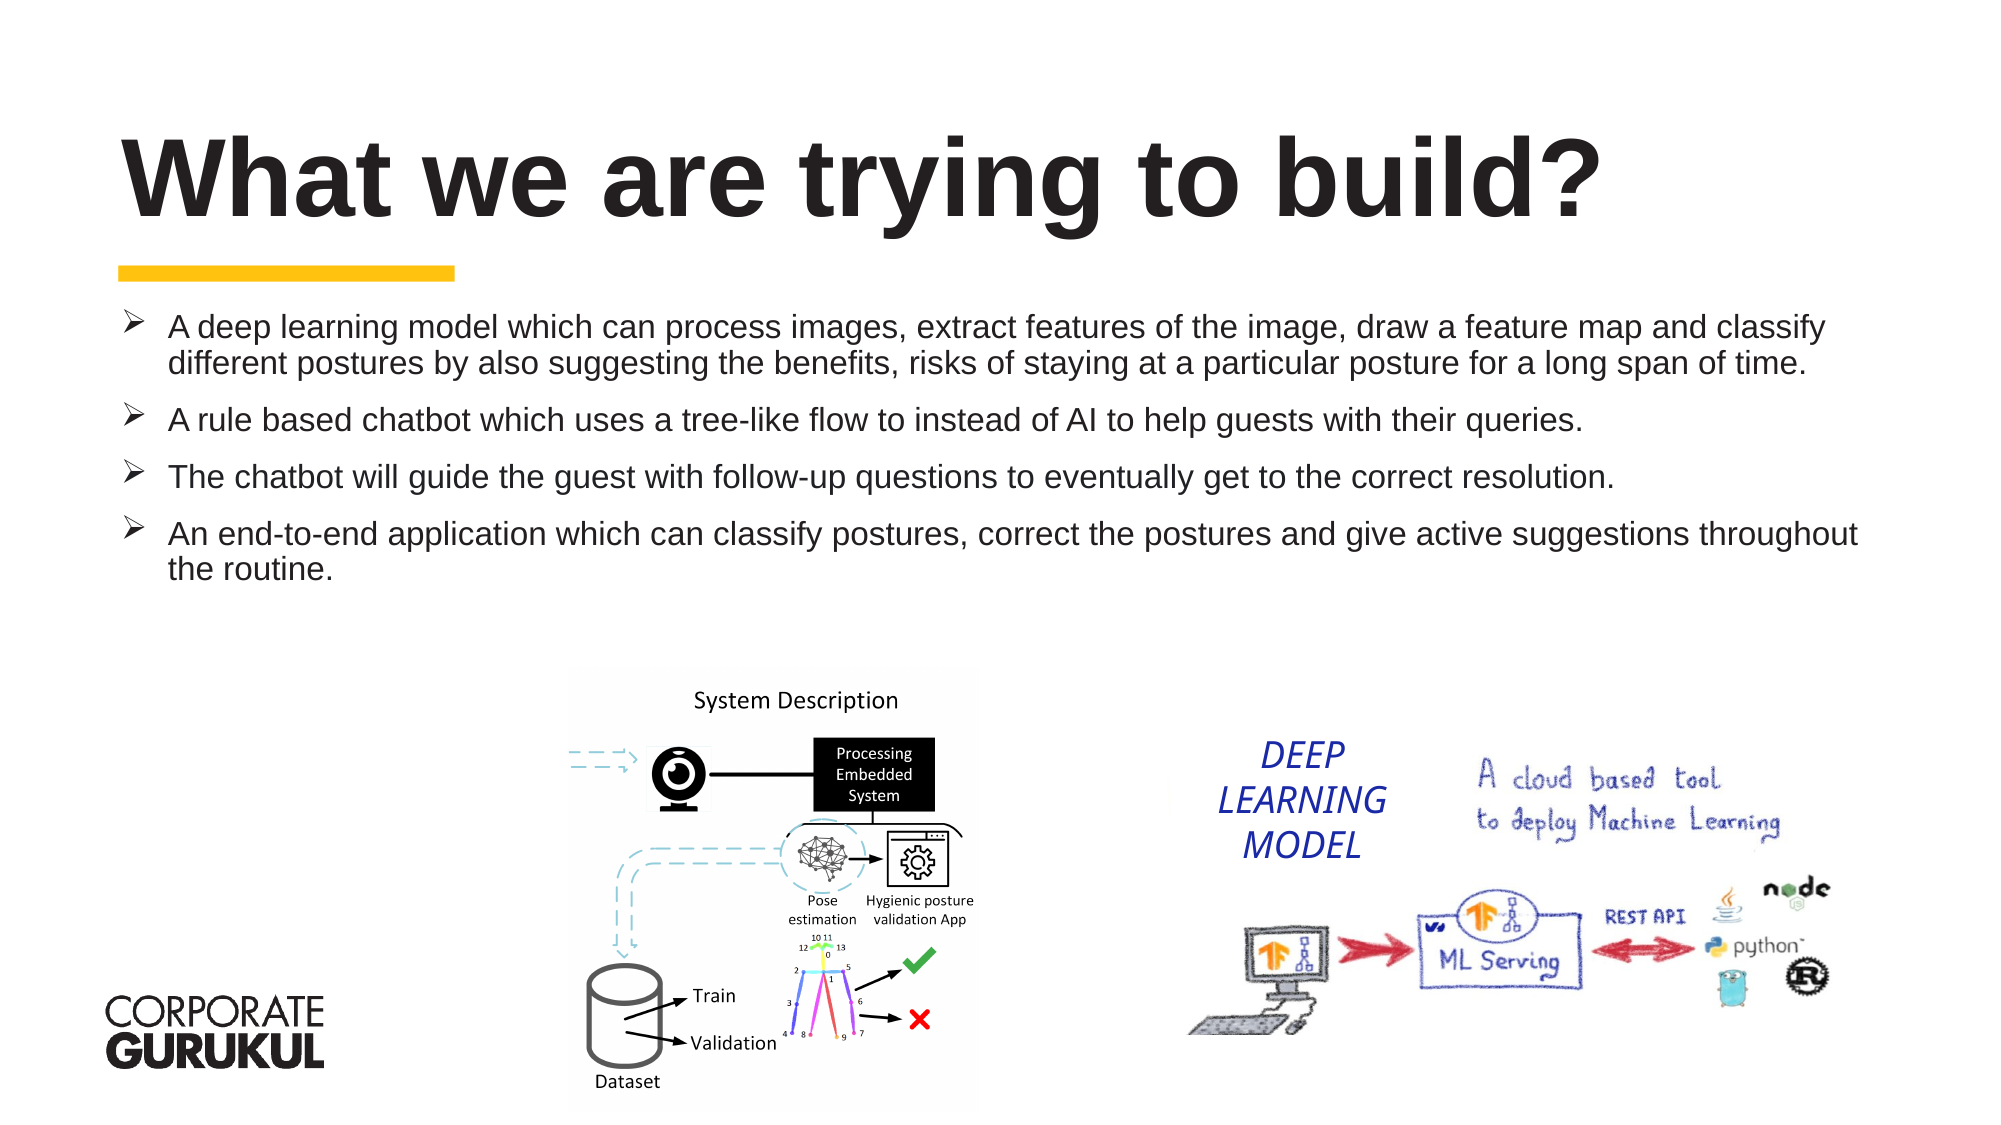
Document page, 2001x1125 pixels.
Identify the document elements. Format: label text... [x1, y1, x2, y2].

picture [118, 265, 455, 282]
list What we are trying to build? [105, 112, 1641, 255]
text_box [1251, 745, 1852, 1035]
picture [105, 994, 324, 1069]
list A deep learning model which can process images, extract features of the image, draw a feature map and classify different postures by also suggesting the benefits, risks of staying at a particular posture for a long span of time. A rule based chatbot which uses a tree-like flow to instead of AI to help guests with their queries. The chatbot will guide the guest with follow-up questions to eventually get to the correct resolution. An end-to-end application which can classify postures, correct the postures and give active suggestions throughout the routine. [105, 302, 1916, 962]
picture [568, 667, 1251, 1112]
